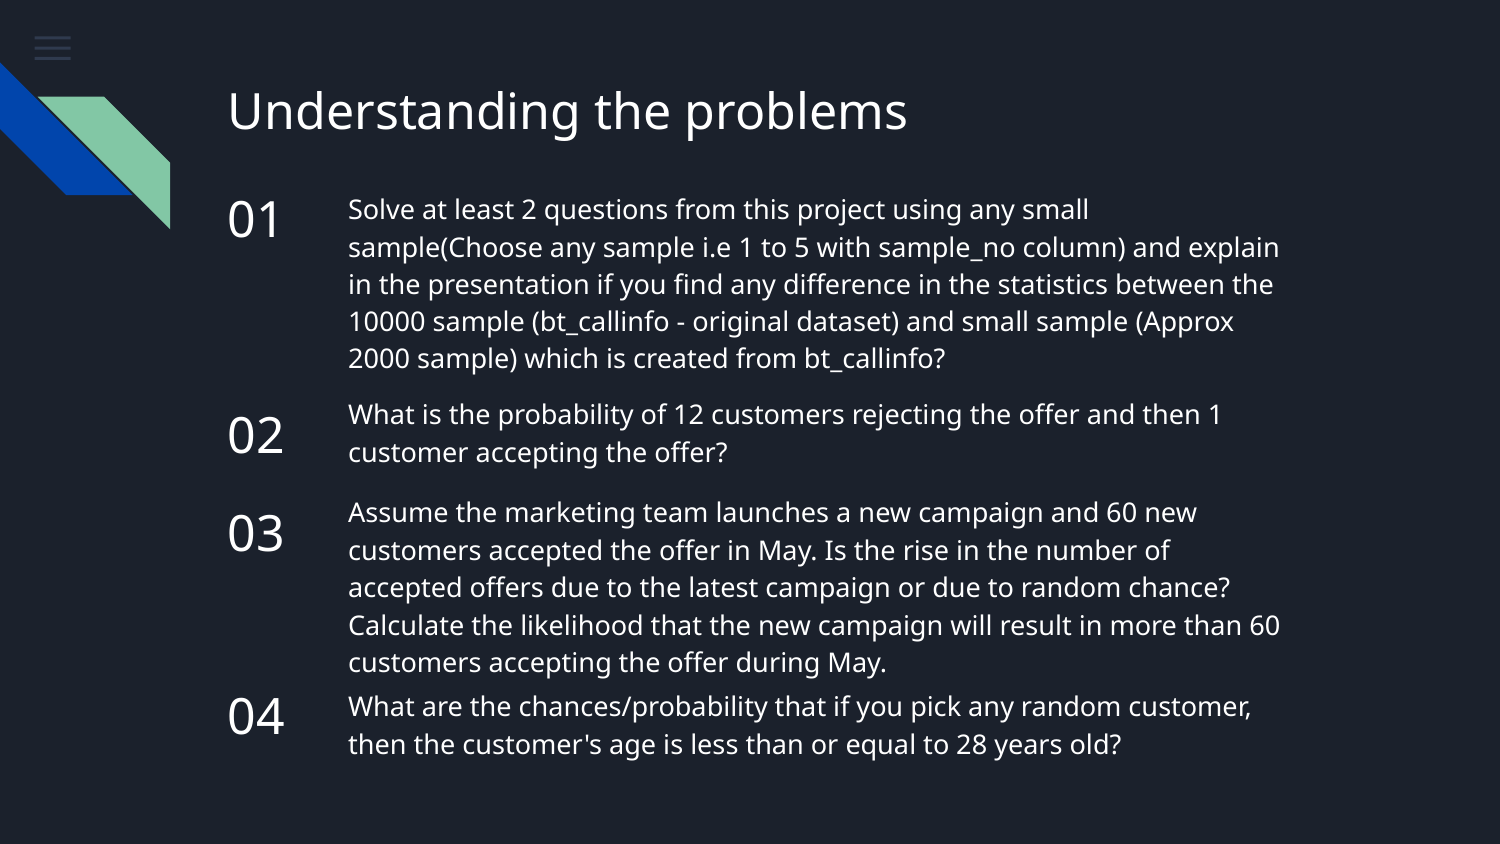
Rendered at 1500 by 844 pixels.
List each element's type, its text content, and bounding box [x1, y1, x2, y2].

list What are the chances/probability that if you pick any random customer, then the customer's age is less than or equal to 28 years old? [333, 669, 1298, 803]
text_box 04 [212, 669, 333, 803]
list What is the probability of 12 customers rejecting the offer and then 1 customer accepting the offer? [333, 377, 1298, 468]
list Solve at least 2 questions from this project using any small sample(Choose any sample i.e 1 to 5 with sample_no column) and explain in the presentation if you find any difference in the statistics between the 10000 sample (bt_callinfo - original dataset) and small sample (Approx 2000 sample) which is created from bt_callinfo? [333, 172, 1298, 370]
title Understanding the problems [212, 64, 1368, 215]
text_box 01 [212, 172, 333, 306]
list Assume the marketing team launches a new campaign and 60 new customers accepted the offer in May. Is the rise in the number of accepted offers due to the latest campaign or due to random chance? Calculate the likelihood that the new campaign will result in more than 60 customers accepting the offer during May. [333, 475, 1298, 609]
text_box 03 [212, 486, 333, 591]
text_box 02 [212, 388, 333, 486]
